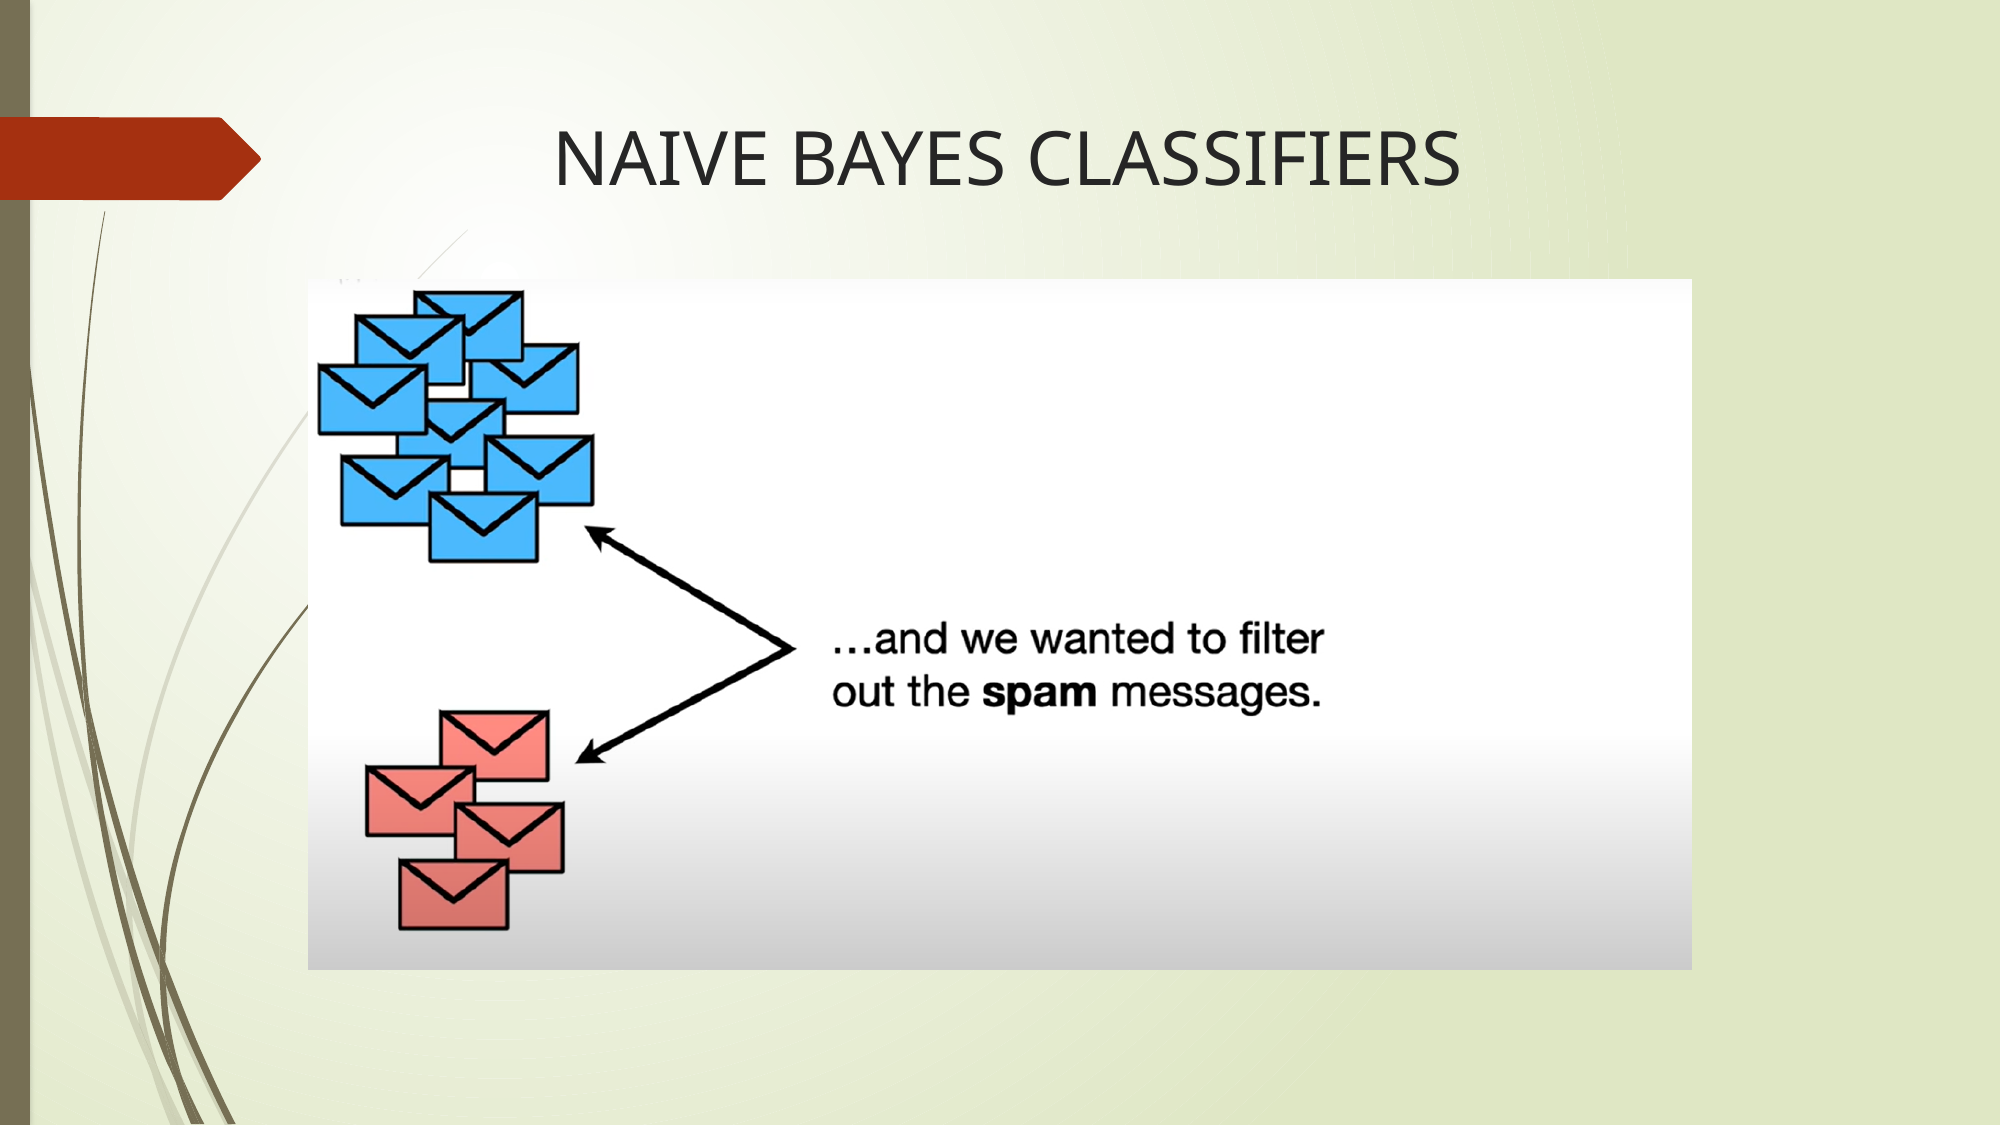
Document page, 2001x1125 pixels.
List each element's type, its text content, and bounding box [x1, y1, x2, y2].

picture [308, 279, 1692, 970]
title NAIVE BAYES CLASSIFIERS [129, 102, 1888, 313]
